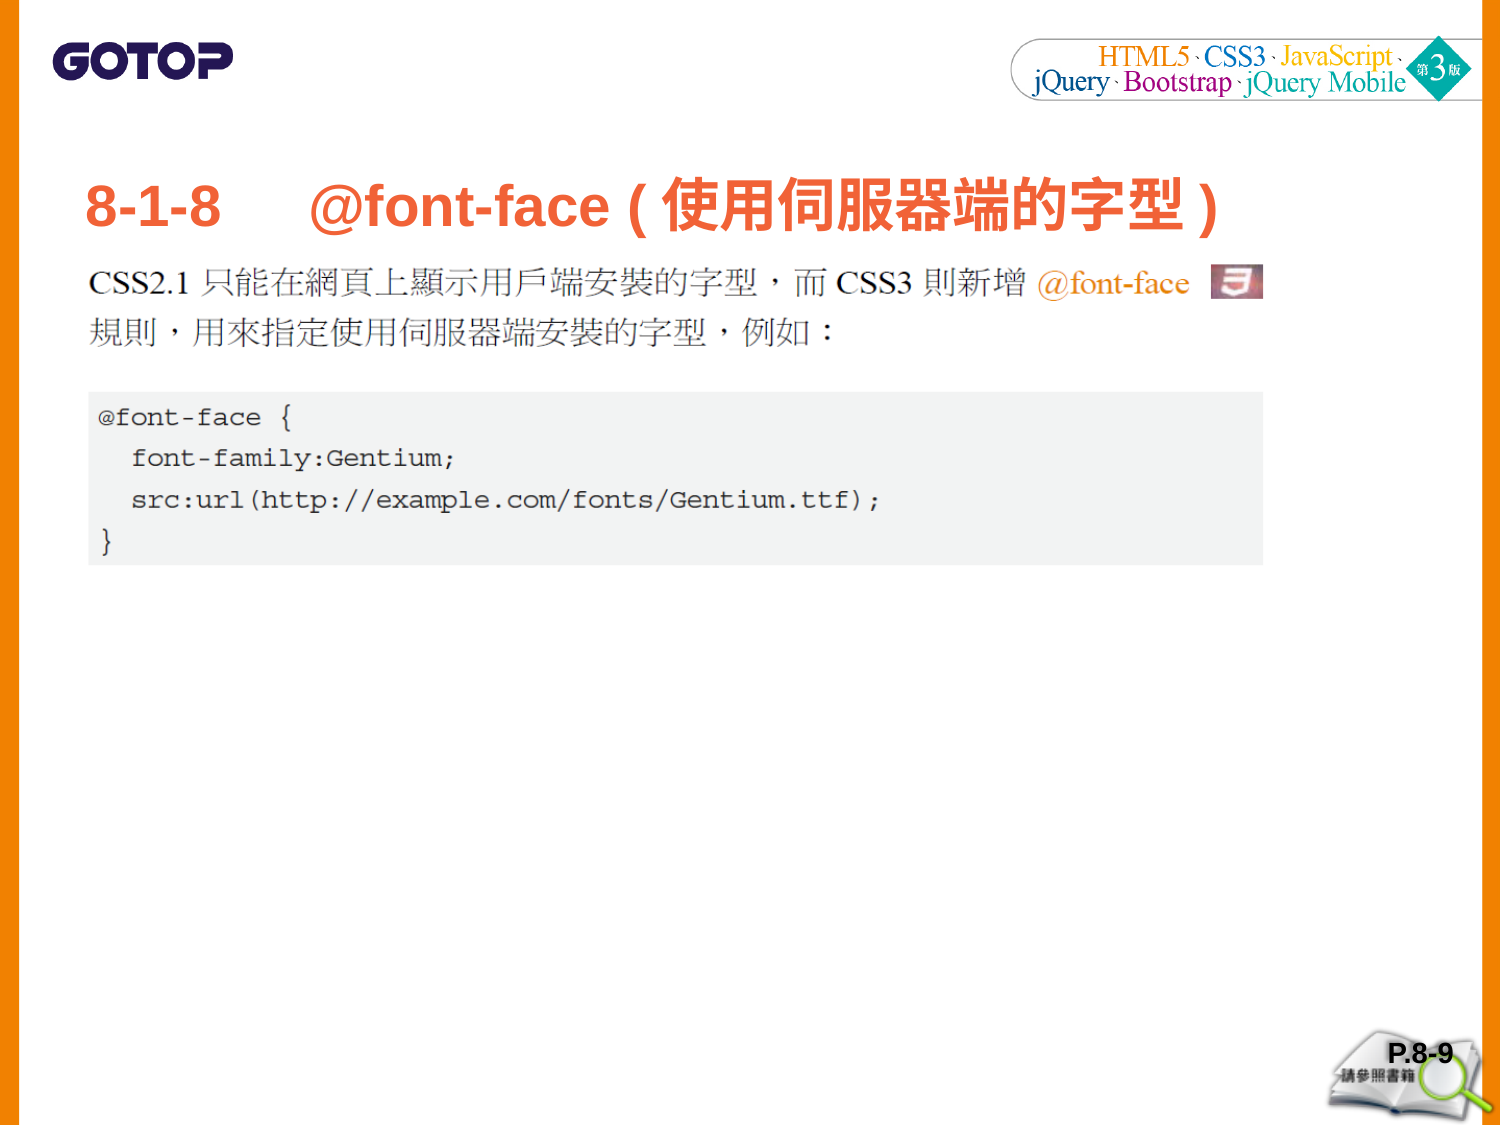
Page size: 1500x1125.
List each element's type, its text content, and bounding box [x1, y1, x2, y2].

picture [0, 0, 1500, 1125]
list 8-1-8 @font-face (使用伺服器端的字型) [70, 125, 1436, 1106]
list P.8-9 [1293, 1016, 1469, 1069]
